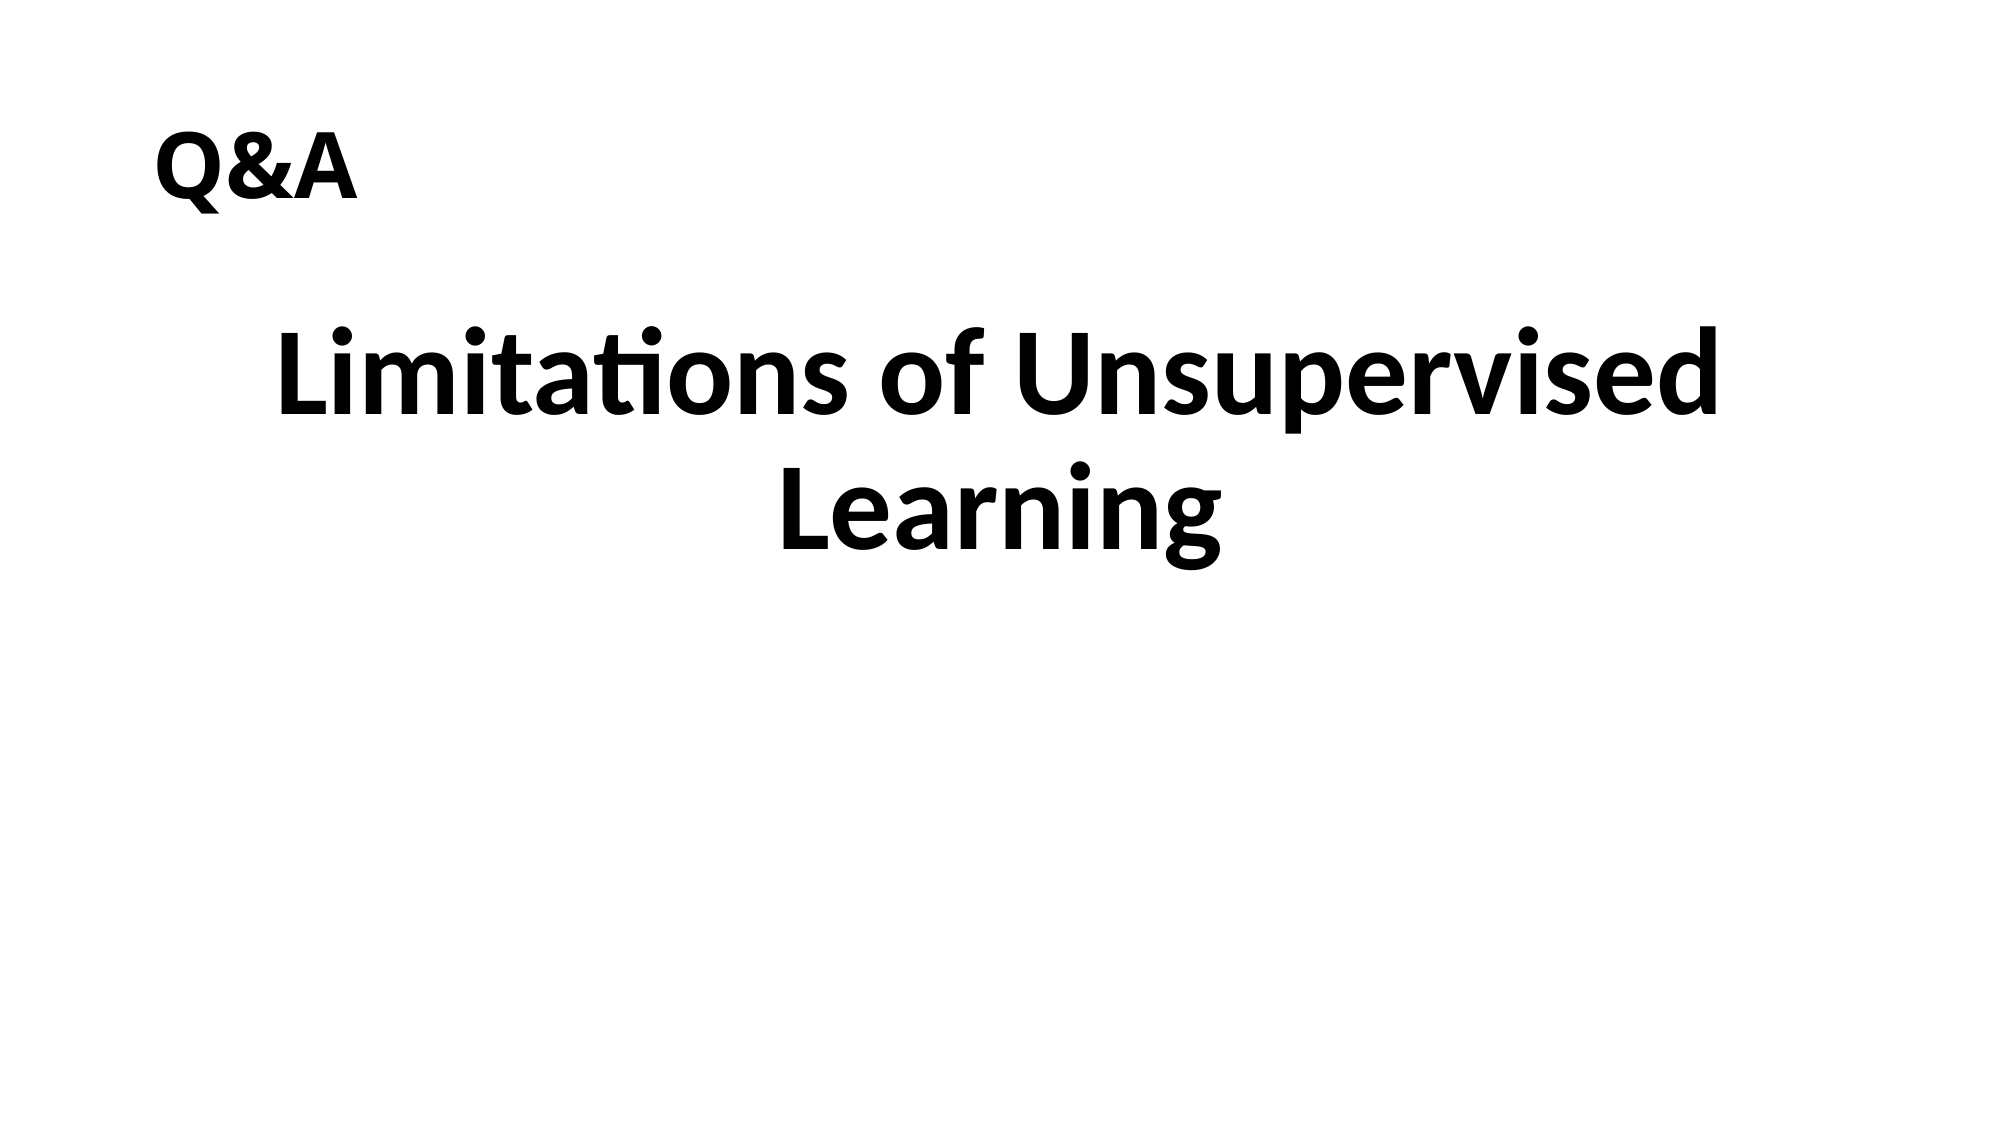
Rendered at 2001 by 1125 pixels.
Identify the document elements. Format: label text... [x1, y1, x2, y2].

title Q&A [137, 59, 1863, 278]
list Limitations of Unsupervised Learning [137, 299, 1863, 1014]
